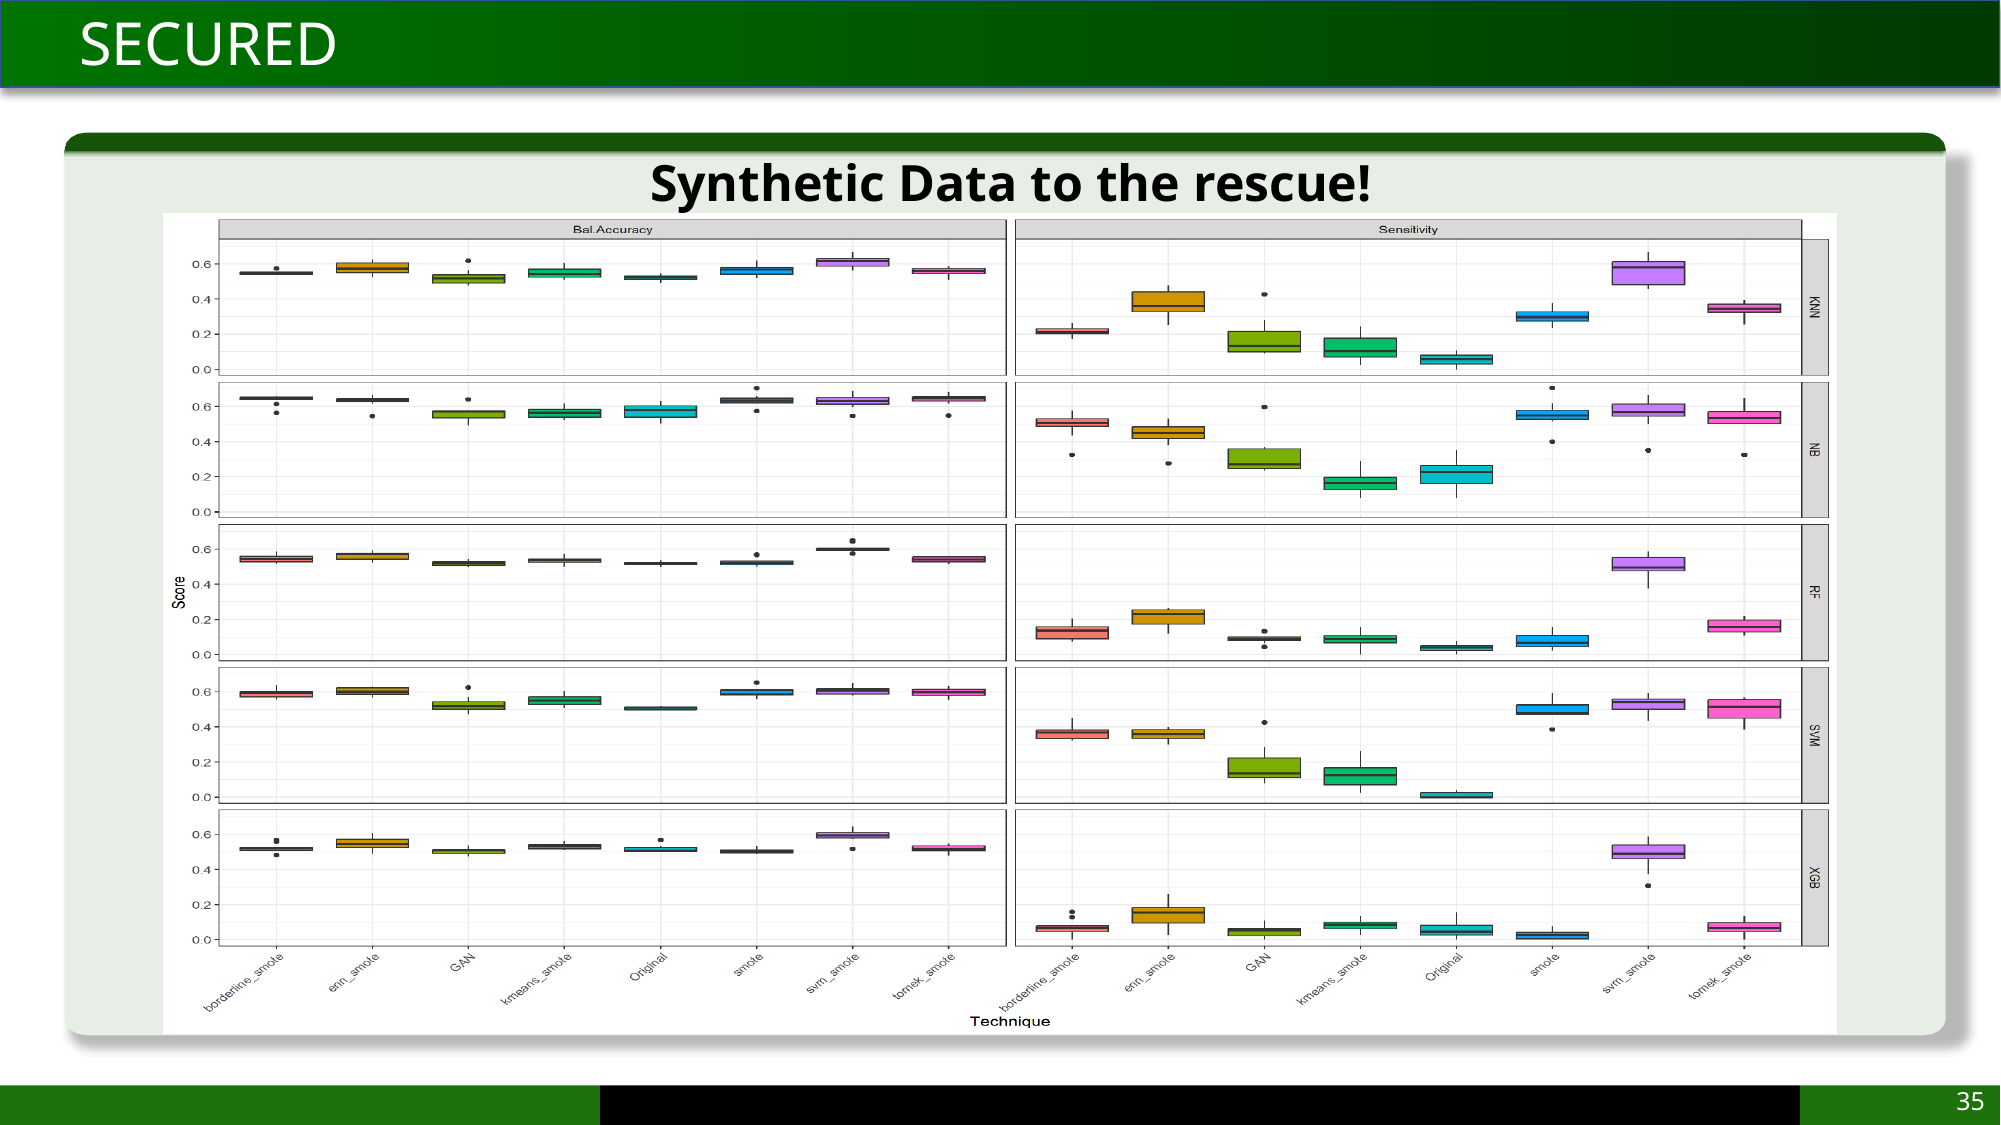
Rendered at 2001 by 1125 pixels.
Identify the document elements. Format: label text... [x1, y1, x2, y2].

picture [64, 151, 1946, 162]
picture [163, 213, 1837, 1035]
footer [650, 1085, 1413, 1125]
slide_number 35 [1545, 1076, 2000, 1125]
text_box Synthetic Data to the rescue! [649, 162, 1526, 213]
